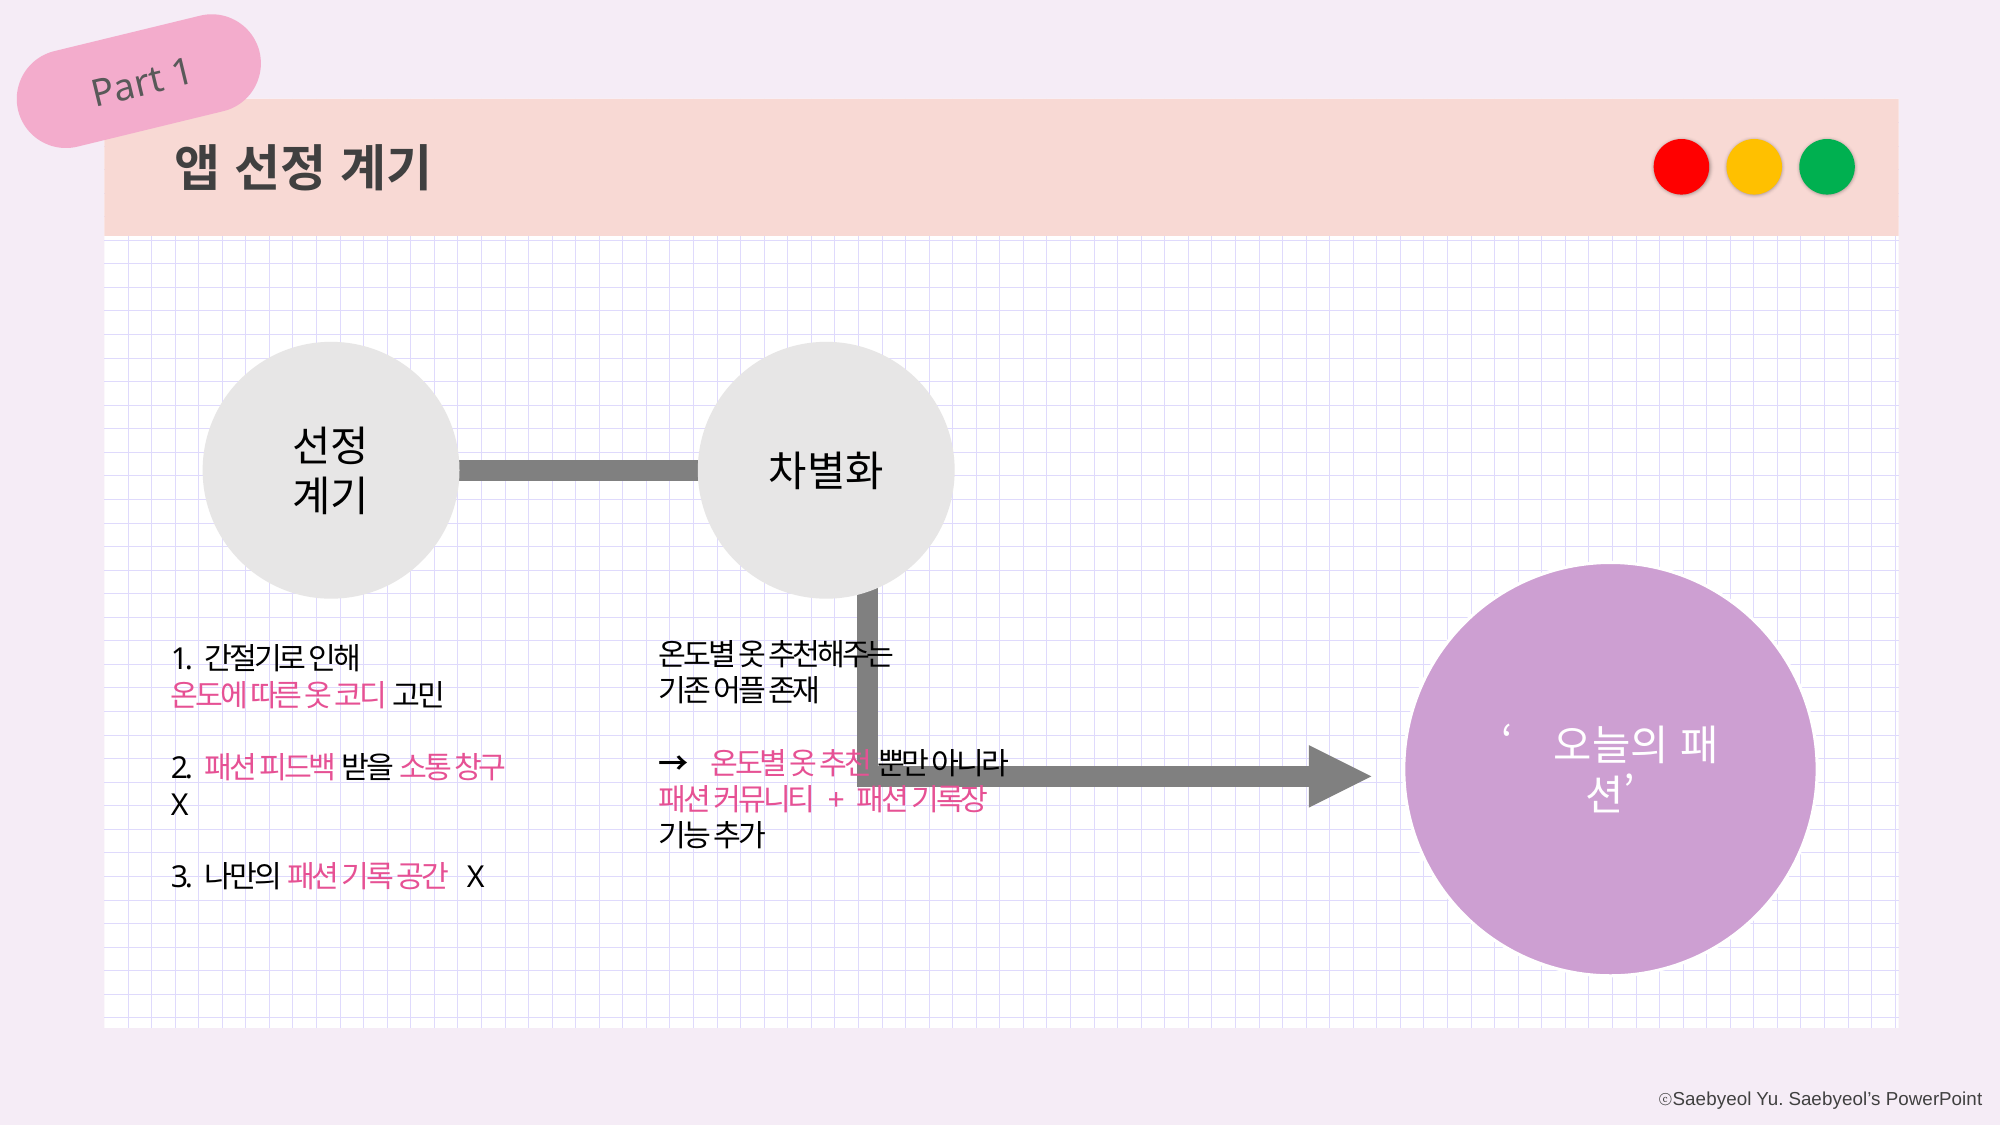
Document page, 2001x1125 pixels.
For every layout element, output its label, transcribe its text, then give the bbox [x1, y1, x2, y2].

text_box 앱 선정 계기 [159, 129, 448, 205]
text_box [363, 470, 1372, 777]
text_box [1725, 137, 1784, 196]
text_box [1798, 137, 1856, 196]
text_box [15, 13, 262, 150]
text_box 선정 계기 [201, 340, 461, 600]
text_box [1652, 137, 1711, 196]
text_box [103, 237, 1900, 1029]
text_box 온도별 옷 추천해주는 기존 어플 존재 → 온도별 옷 추천 뿐만 아니라 패션 커뮤니티 + 패션 기록장 기능 추가 [644, 777, 1029, 861]
text_box 1. 간절기로 인해 온도에 따른 옷 코디 고민 2. 패션 피드백 받을 소통 창구 X 3. 나만의 패션 기록 공간 X [156, 632, 544, 902]
text_box 차별화 [696, 340, 956, 470]
text_box ‘오늘의 패션’ [1402, 560, 1819, 978]
text_box Part 1 [34, 18, 249, 142]
text_box [103, 98, 1900, 237]
